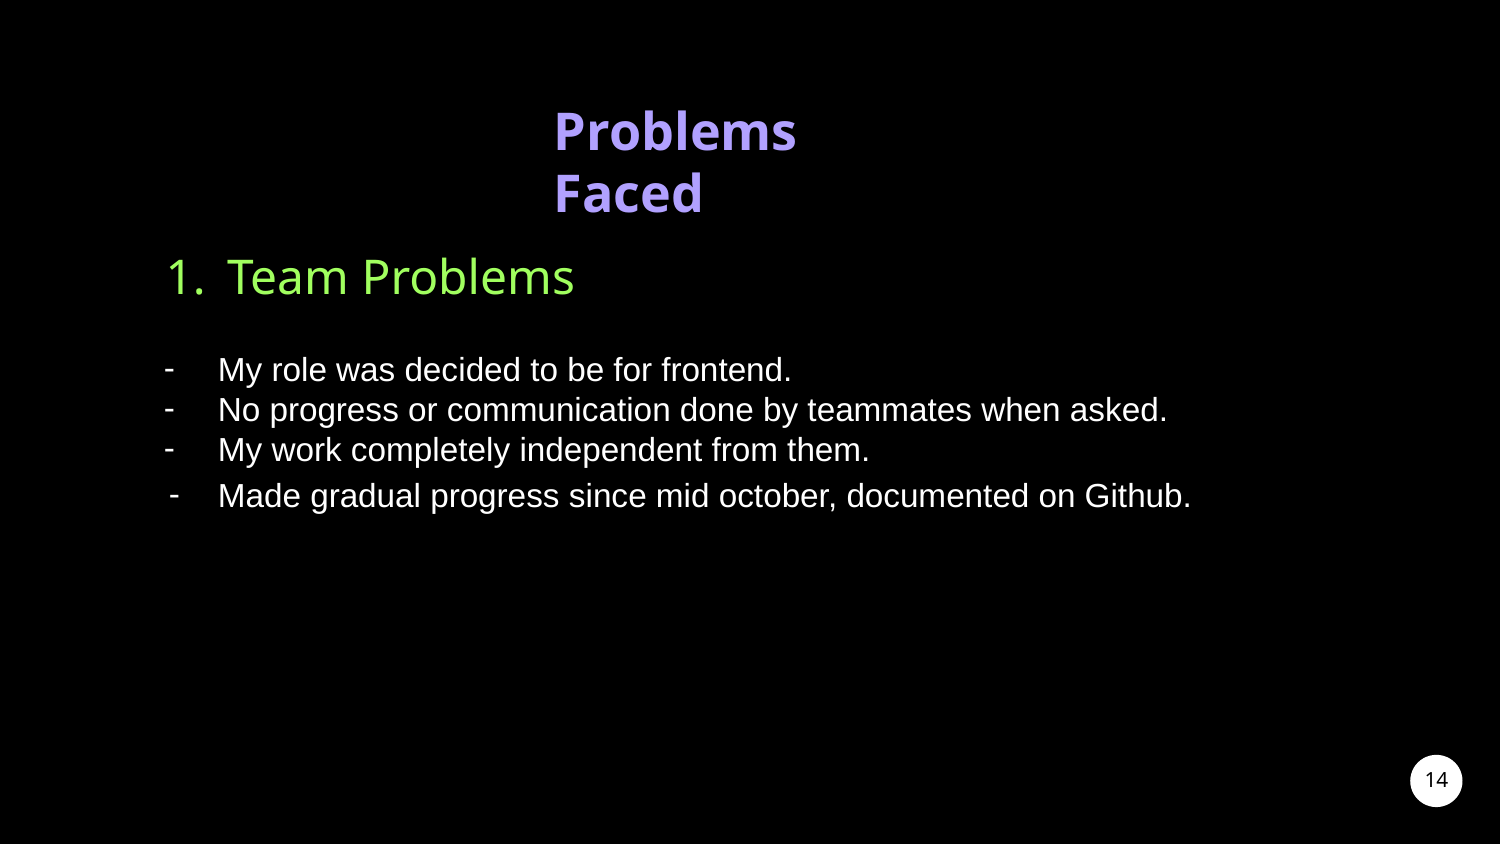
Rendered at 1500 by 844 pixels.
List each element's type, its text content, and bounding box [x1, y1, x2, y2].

slide_number ‹#› [1391, 748, 1482, 814]
text_box Team Problems [137, 231, 1012, 320]
text_box My role was decided to be for frontend. No progress or communication done by teammates when asked. My work completely independent from them. Made gradual progress since mid october, documented on Github. [127, 333, 1327, 529]
text_box Problems Faced [538, 83, 962, 231]
